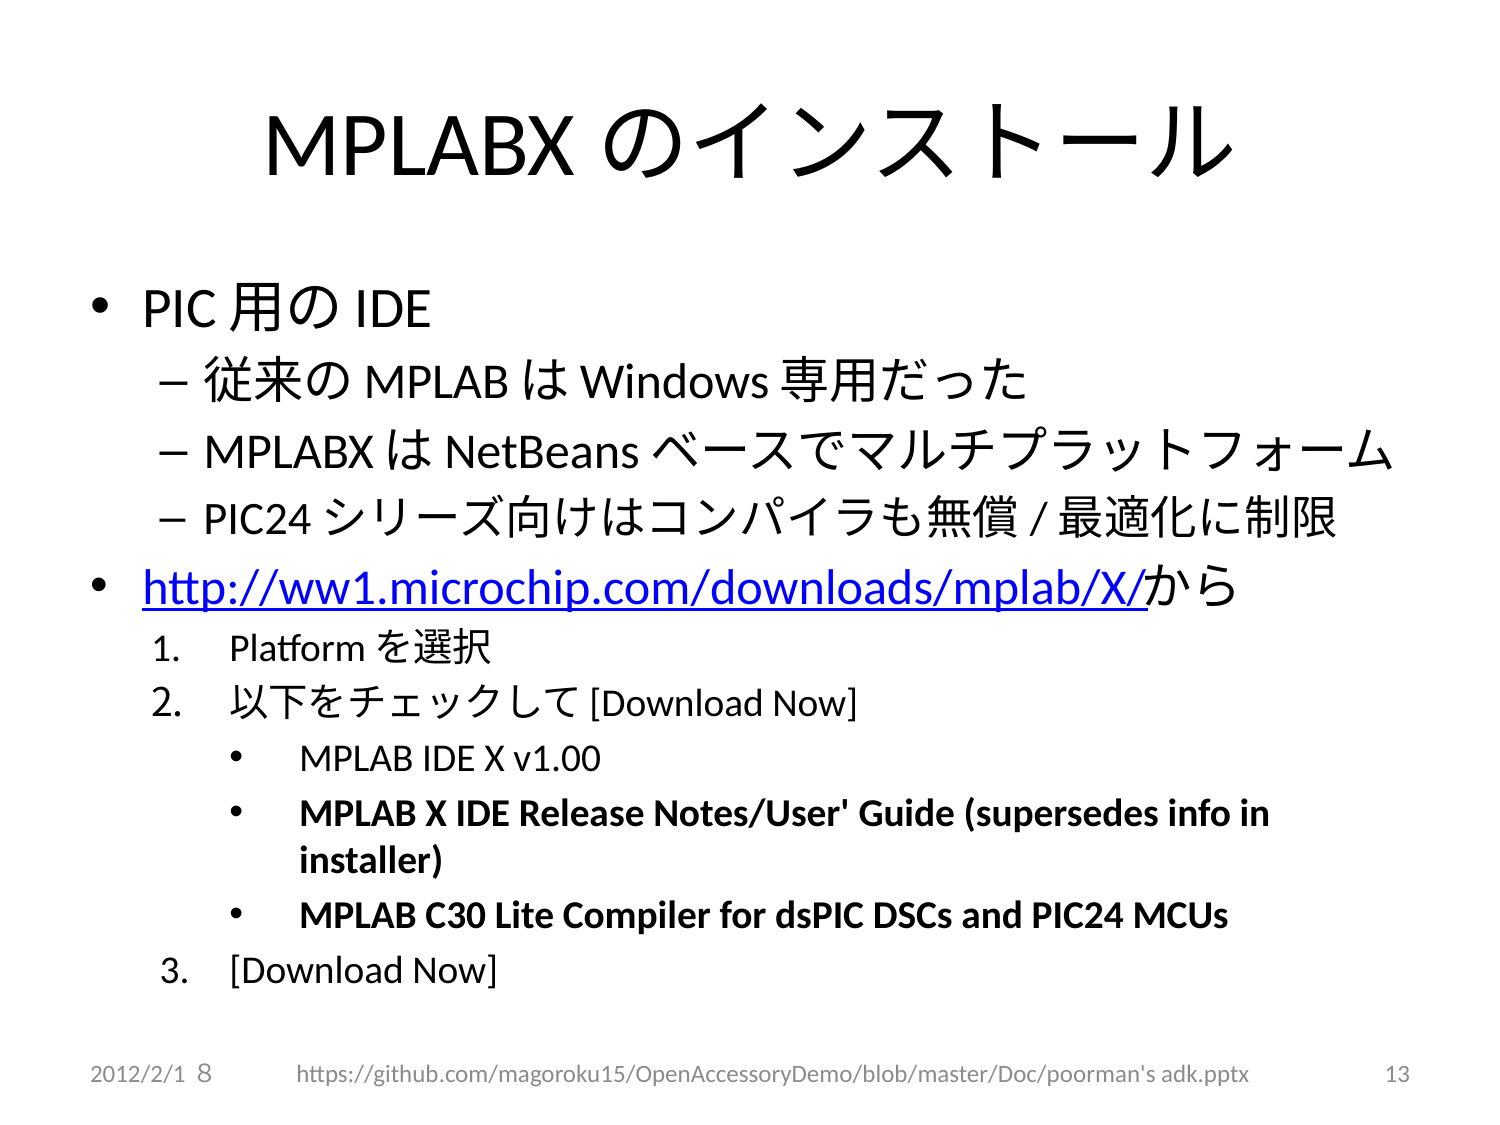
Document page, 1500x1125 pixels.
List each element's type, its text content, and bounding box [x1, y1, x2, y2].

slide_number 13 [1306, 1042, 1425, 1103]
title MPLABXのインストール [75, 45, 1425, 233]
list PIC用のIDE 従来のMPLABはWindows専用だった MPLABXはNetBeansベースでマルチプラットフォーム PIC24シリーズ向けはコンパイラも無償/最適化に制限 http://ww1.microchip.com/downloads/mplab/X/から Platformを選択 以下をチェックして[Download Now] MPLAB IDE X v1.00 MPLAB X IDE Release Notes/User' Guide (supersedes info in installer) MPLAB C30 Lite Compiler for dsPIC DSCs and PIC24 MCUs [Download Now] [75, 262, 1425, 1005]
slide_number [75, 1042, 242, 1103]
footer https://github.com/magoroku15/OpenAccessoryDemo/blob/master/Doc/poorman's adk.pptx [242, 1042, 1306, 1103]
